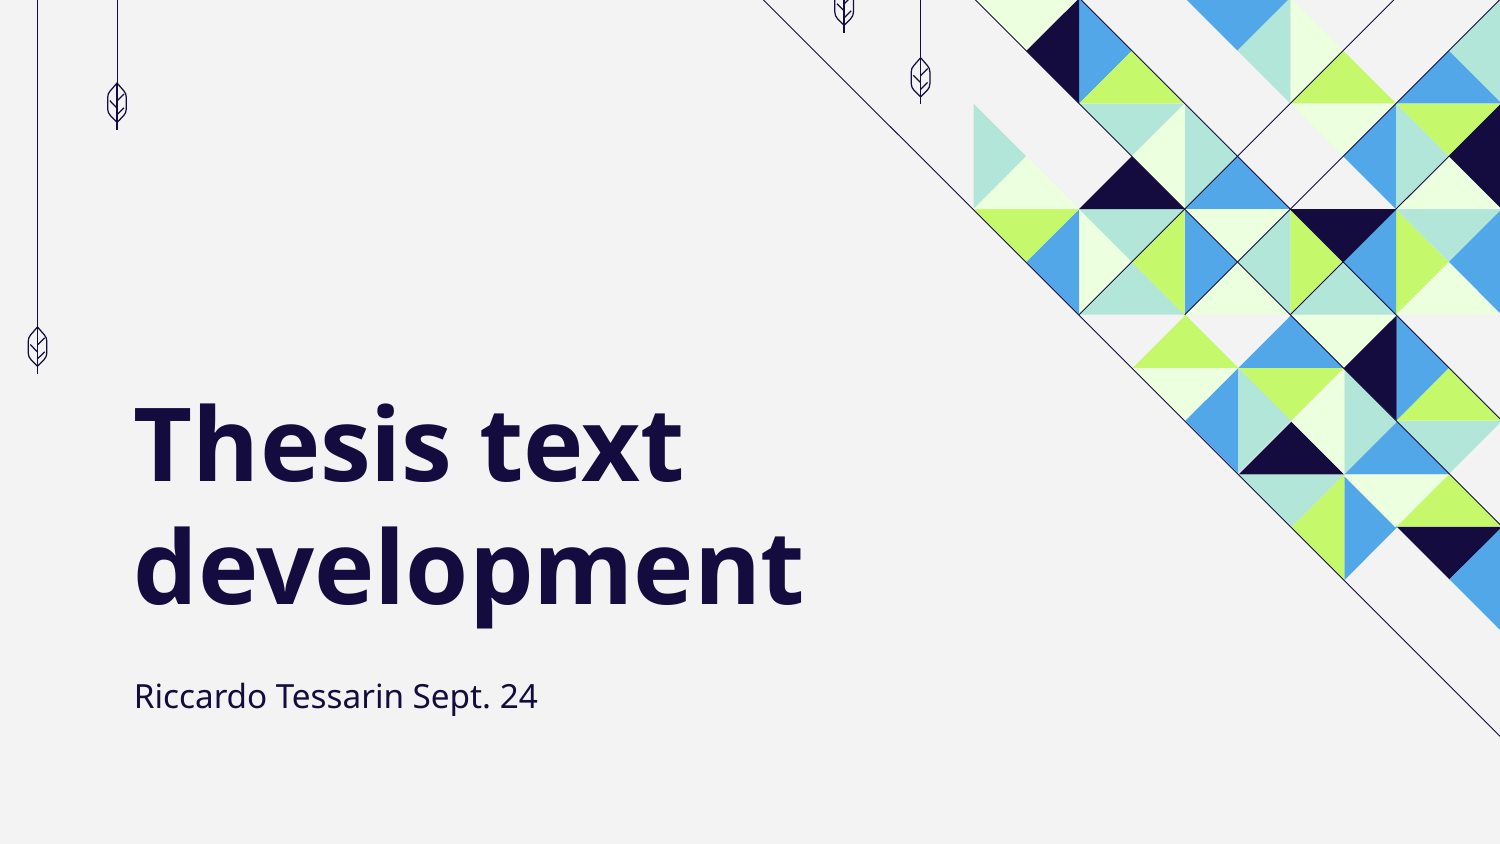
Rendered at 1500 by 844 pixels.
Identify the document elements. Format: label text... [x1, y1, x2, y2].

title Thesis text development [118, 256, 756, 640]
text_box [761, 0, 1500, 741]
subtitle Riccardo Tessarin Sept. 24 [118, 660, 756, 732]
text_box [28, 0, 127, 374]
